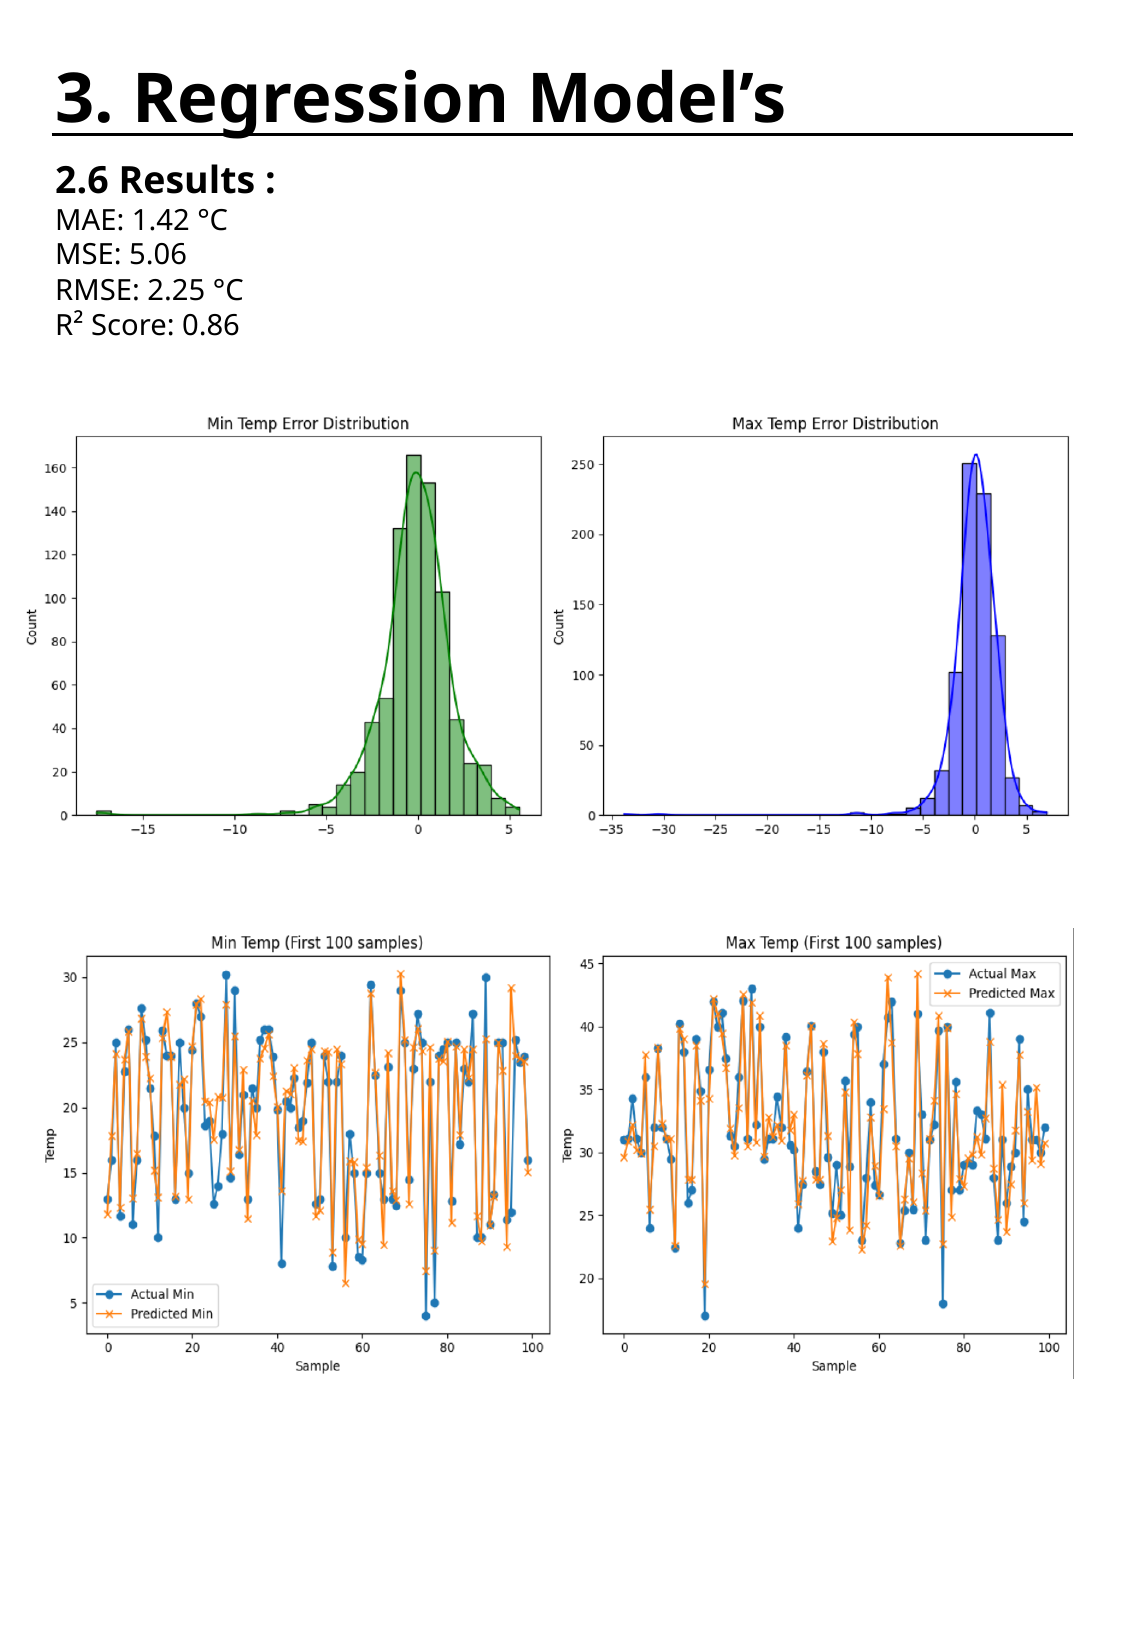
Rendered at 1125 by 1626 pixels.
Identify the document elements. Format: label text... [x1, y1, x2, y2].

title 3. Regression Model’s [40, 52, 1062, 148]
picture [40, 928, 1074, 1379]
text_box 2.6 Results : MAE: 1.42 °C MSE: 5.06 RMSE: 2.25 °C R² Score: 0.86 [40, 148, 1062, 349]
picture [20, 412, 1074, 838]
